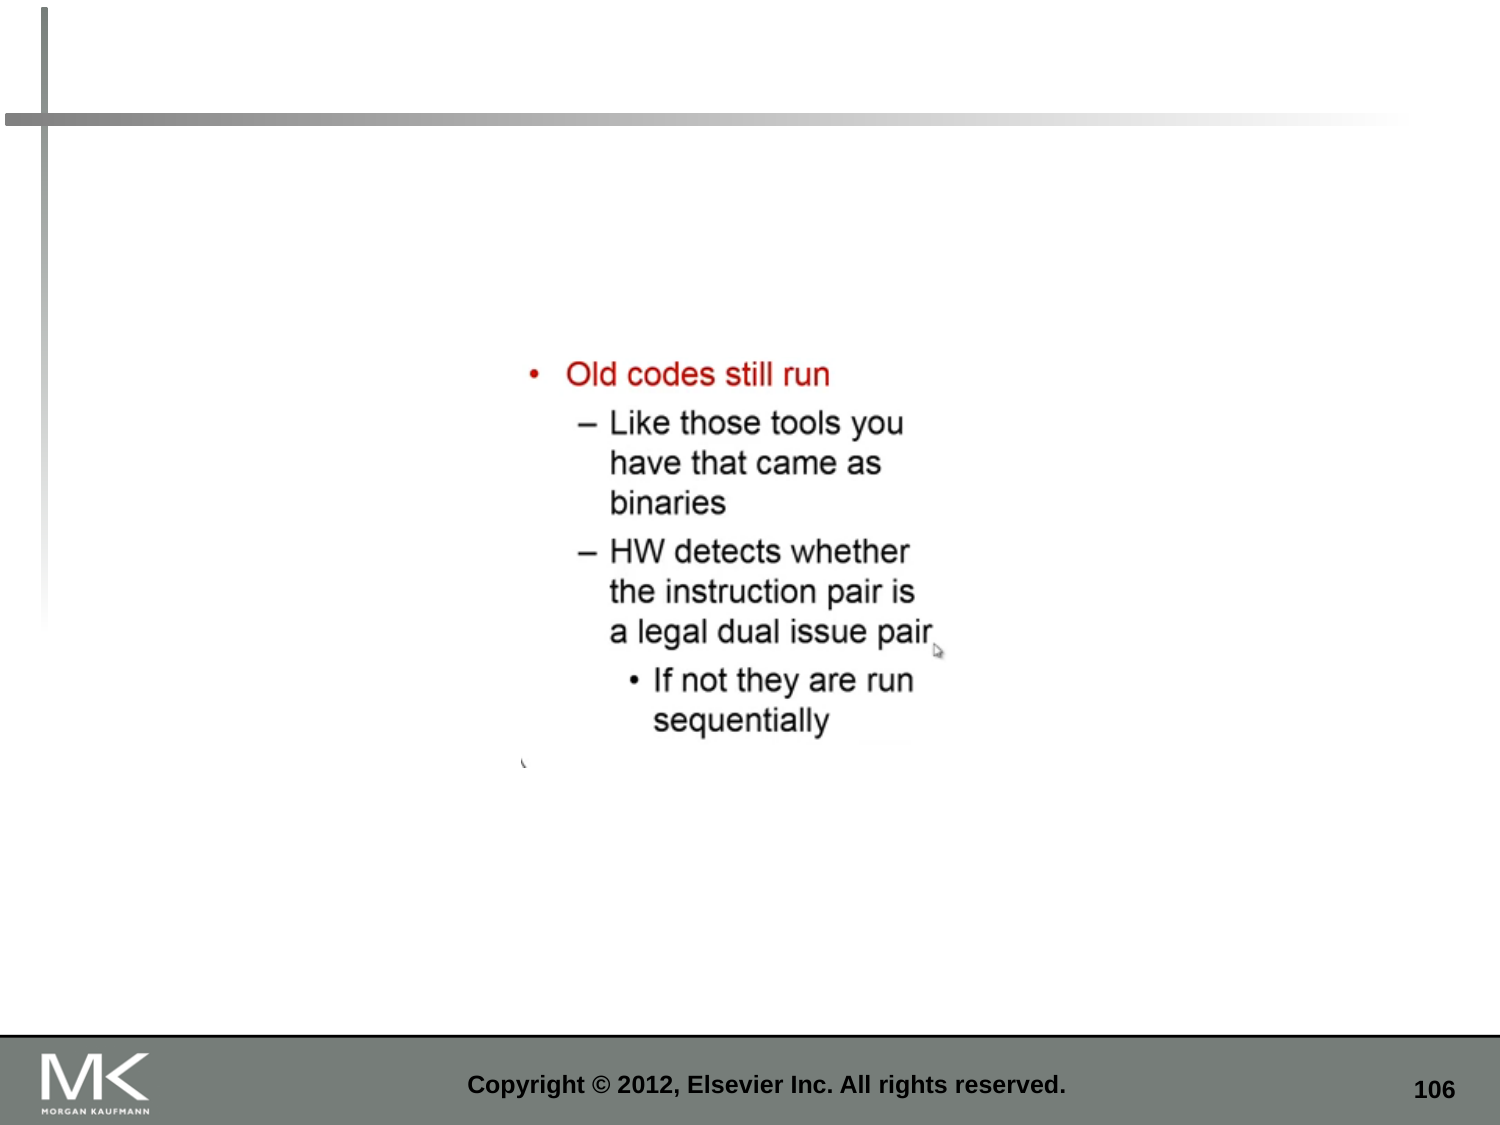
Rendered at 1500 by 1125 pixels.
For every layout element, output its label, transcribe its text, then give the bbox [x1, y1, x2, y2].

footer Copyright © 2012, Elsevier Inc. All rights reserved. [170, 1046, 1365, 1106]
picture [520, 357, 980, 768]
picture [29, 1046, 160, 1123]
